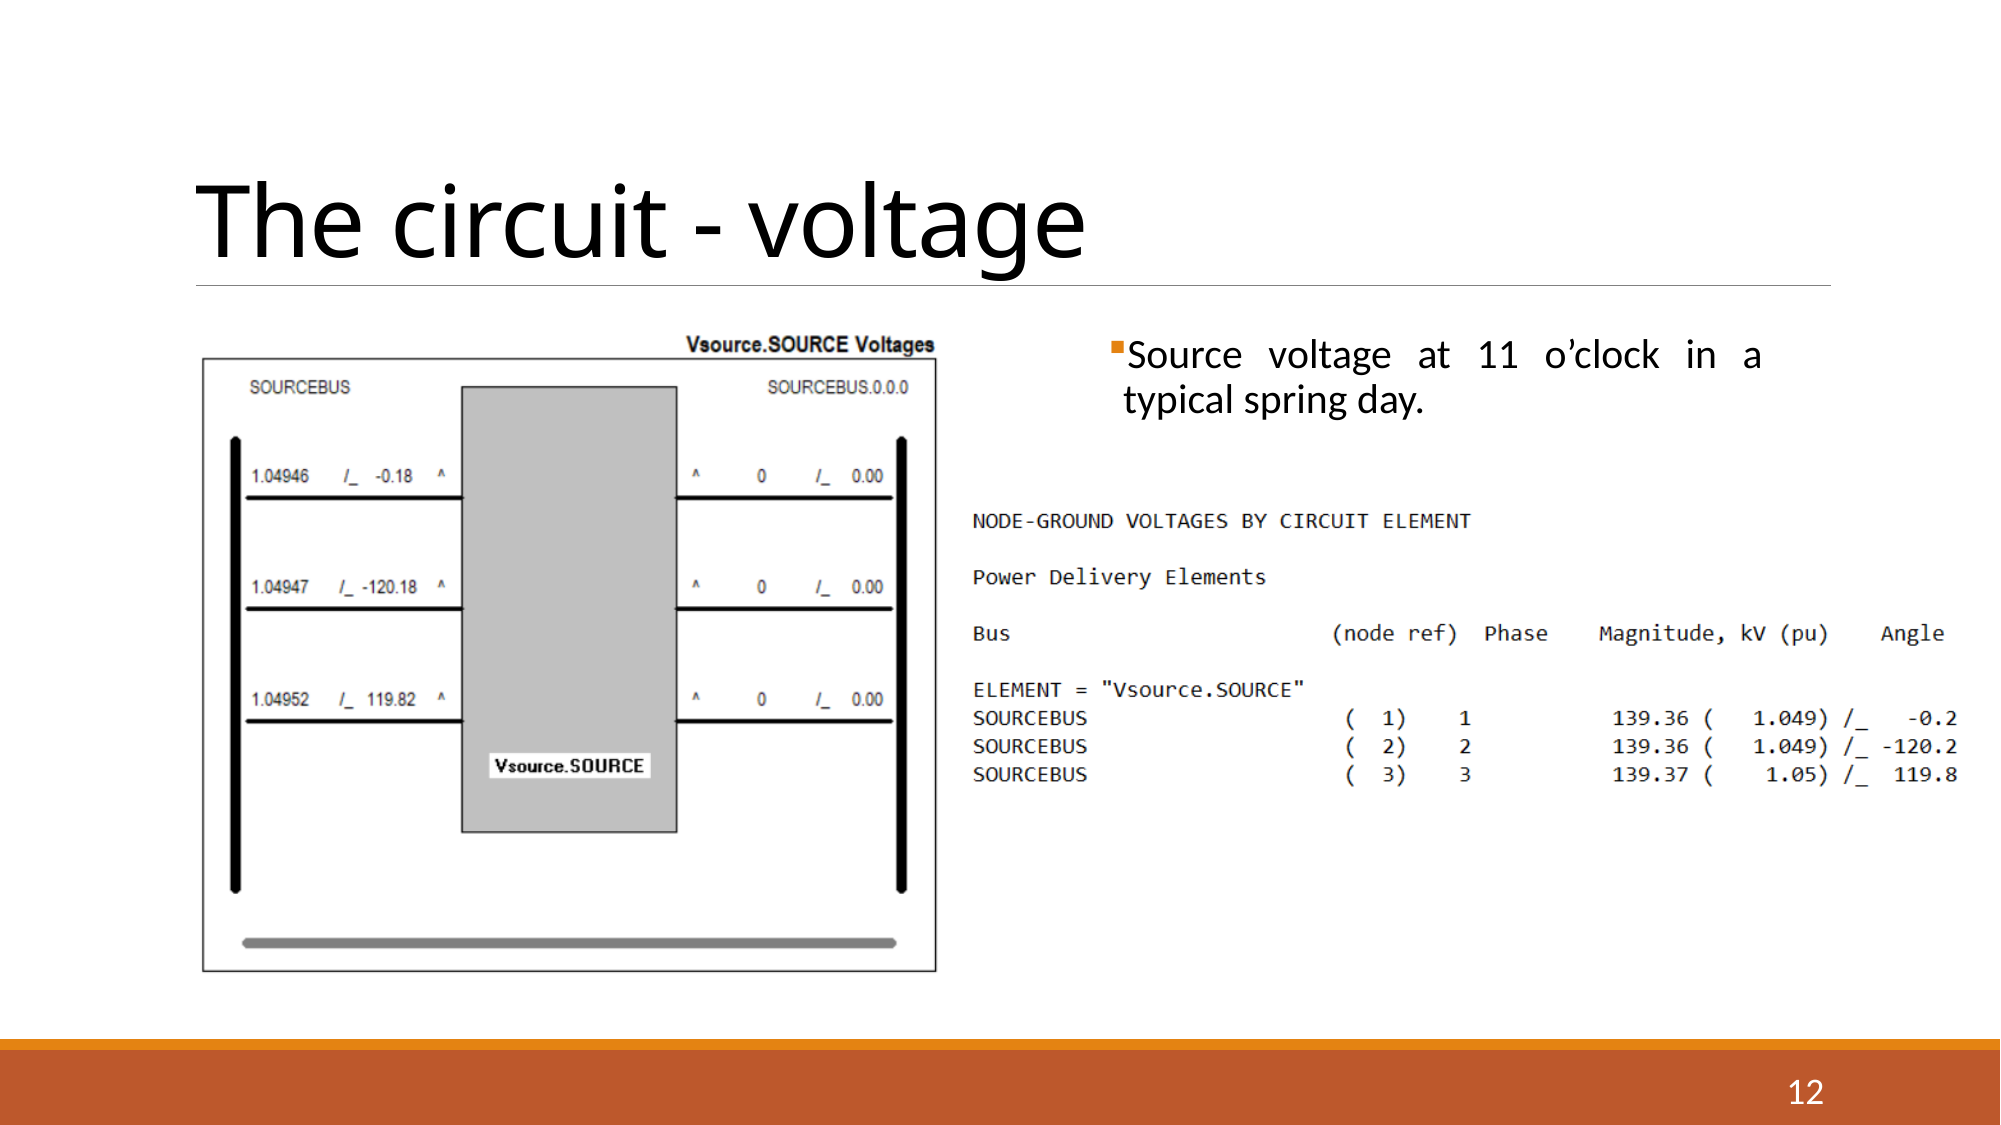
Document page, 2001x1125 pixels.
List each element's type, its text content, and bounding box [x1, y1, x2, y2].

picture [165, 324, 953, 986]
picture [969, 508, 2000, 803]
slide_number 12 [1624, 1059, 1840, 1120]
title The circuit - voltage [180, 47, 1830, 285]
text_box Source voltage at 11 o’clock in a typical spring day. [1108, 325, 1764, 446]
